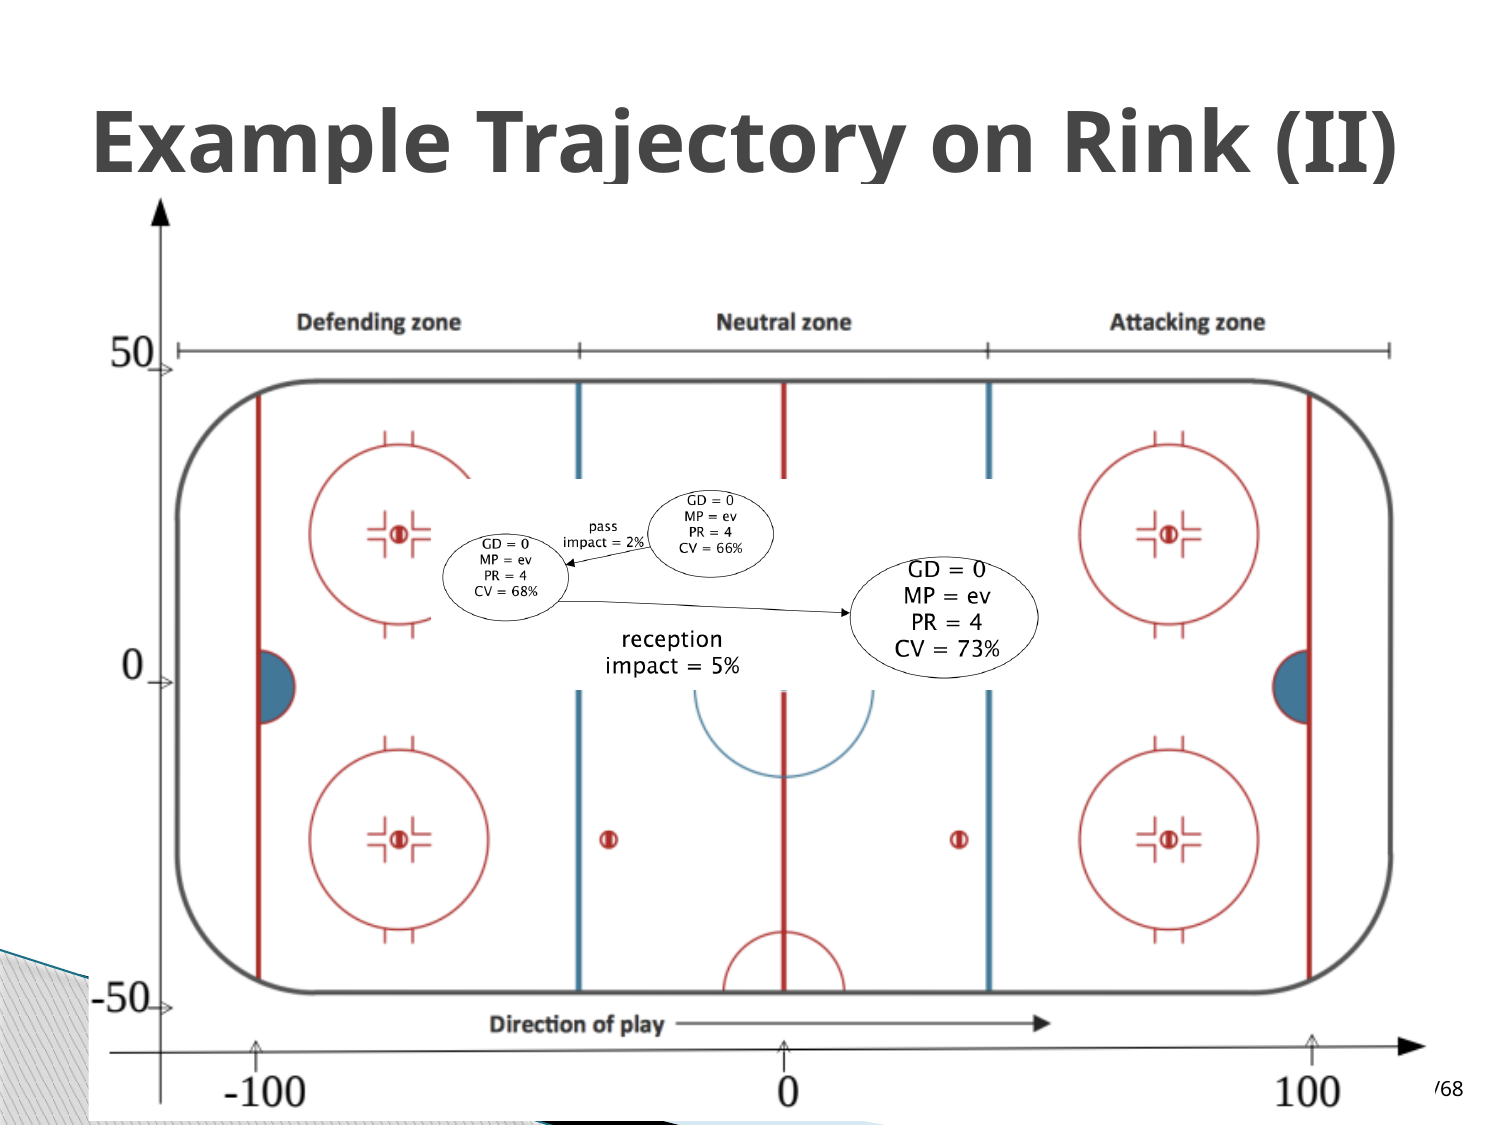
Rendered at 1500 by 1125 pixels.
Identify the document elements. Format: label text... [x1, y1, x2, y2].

title Example Trajectory on Rink (II) [75, 45, 1425, 233]
slide_number 25/68 [1442, 1051, 1479, 1112]
picture [88, 184, 1436, 1122]
